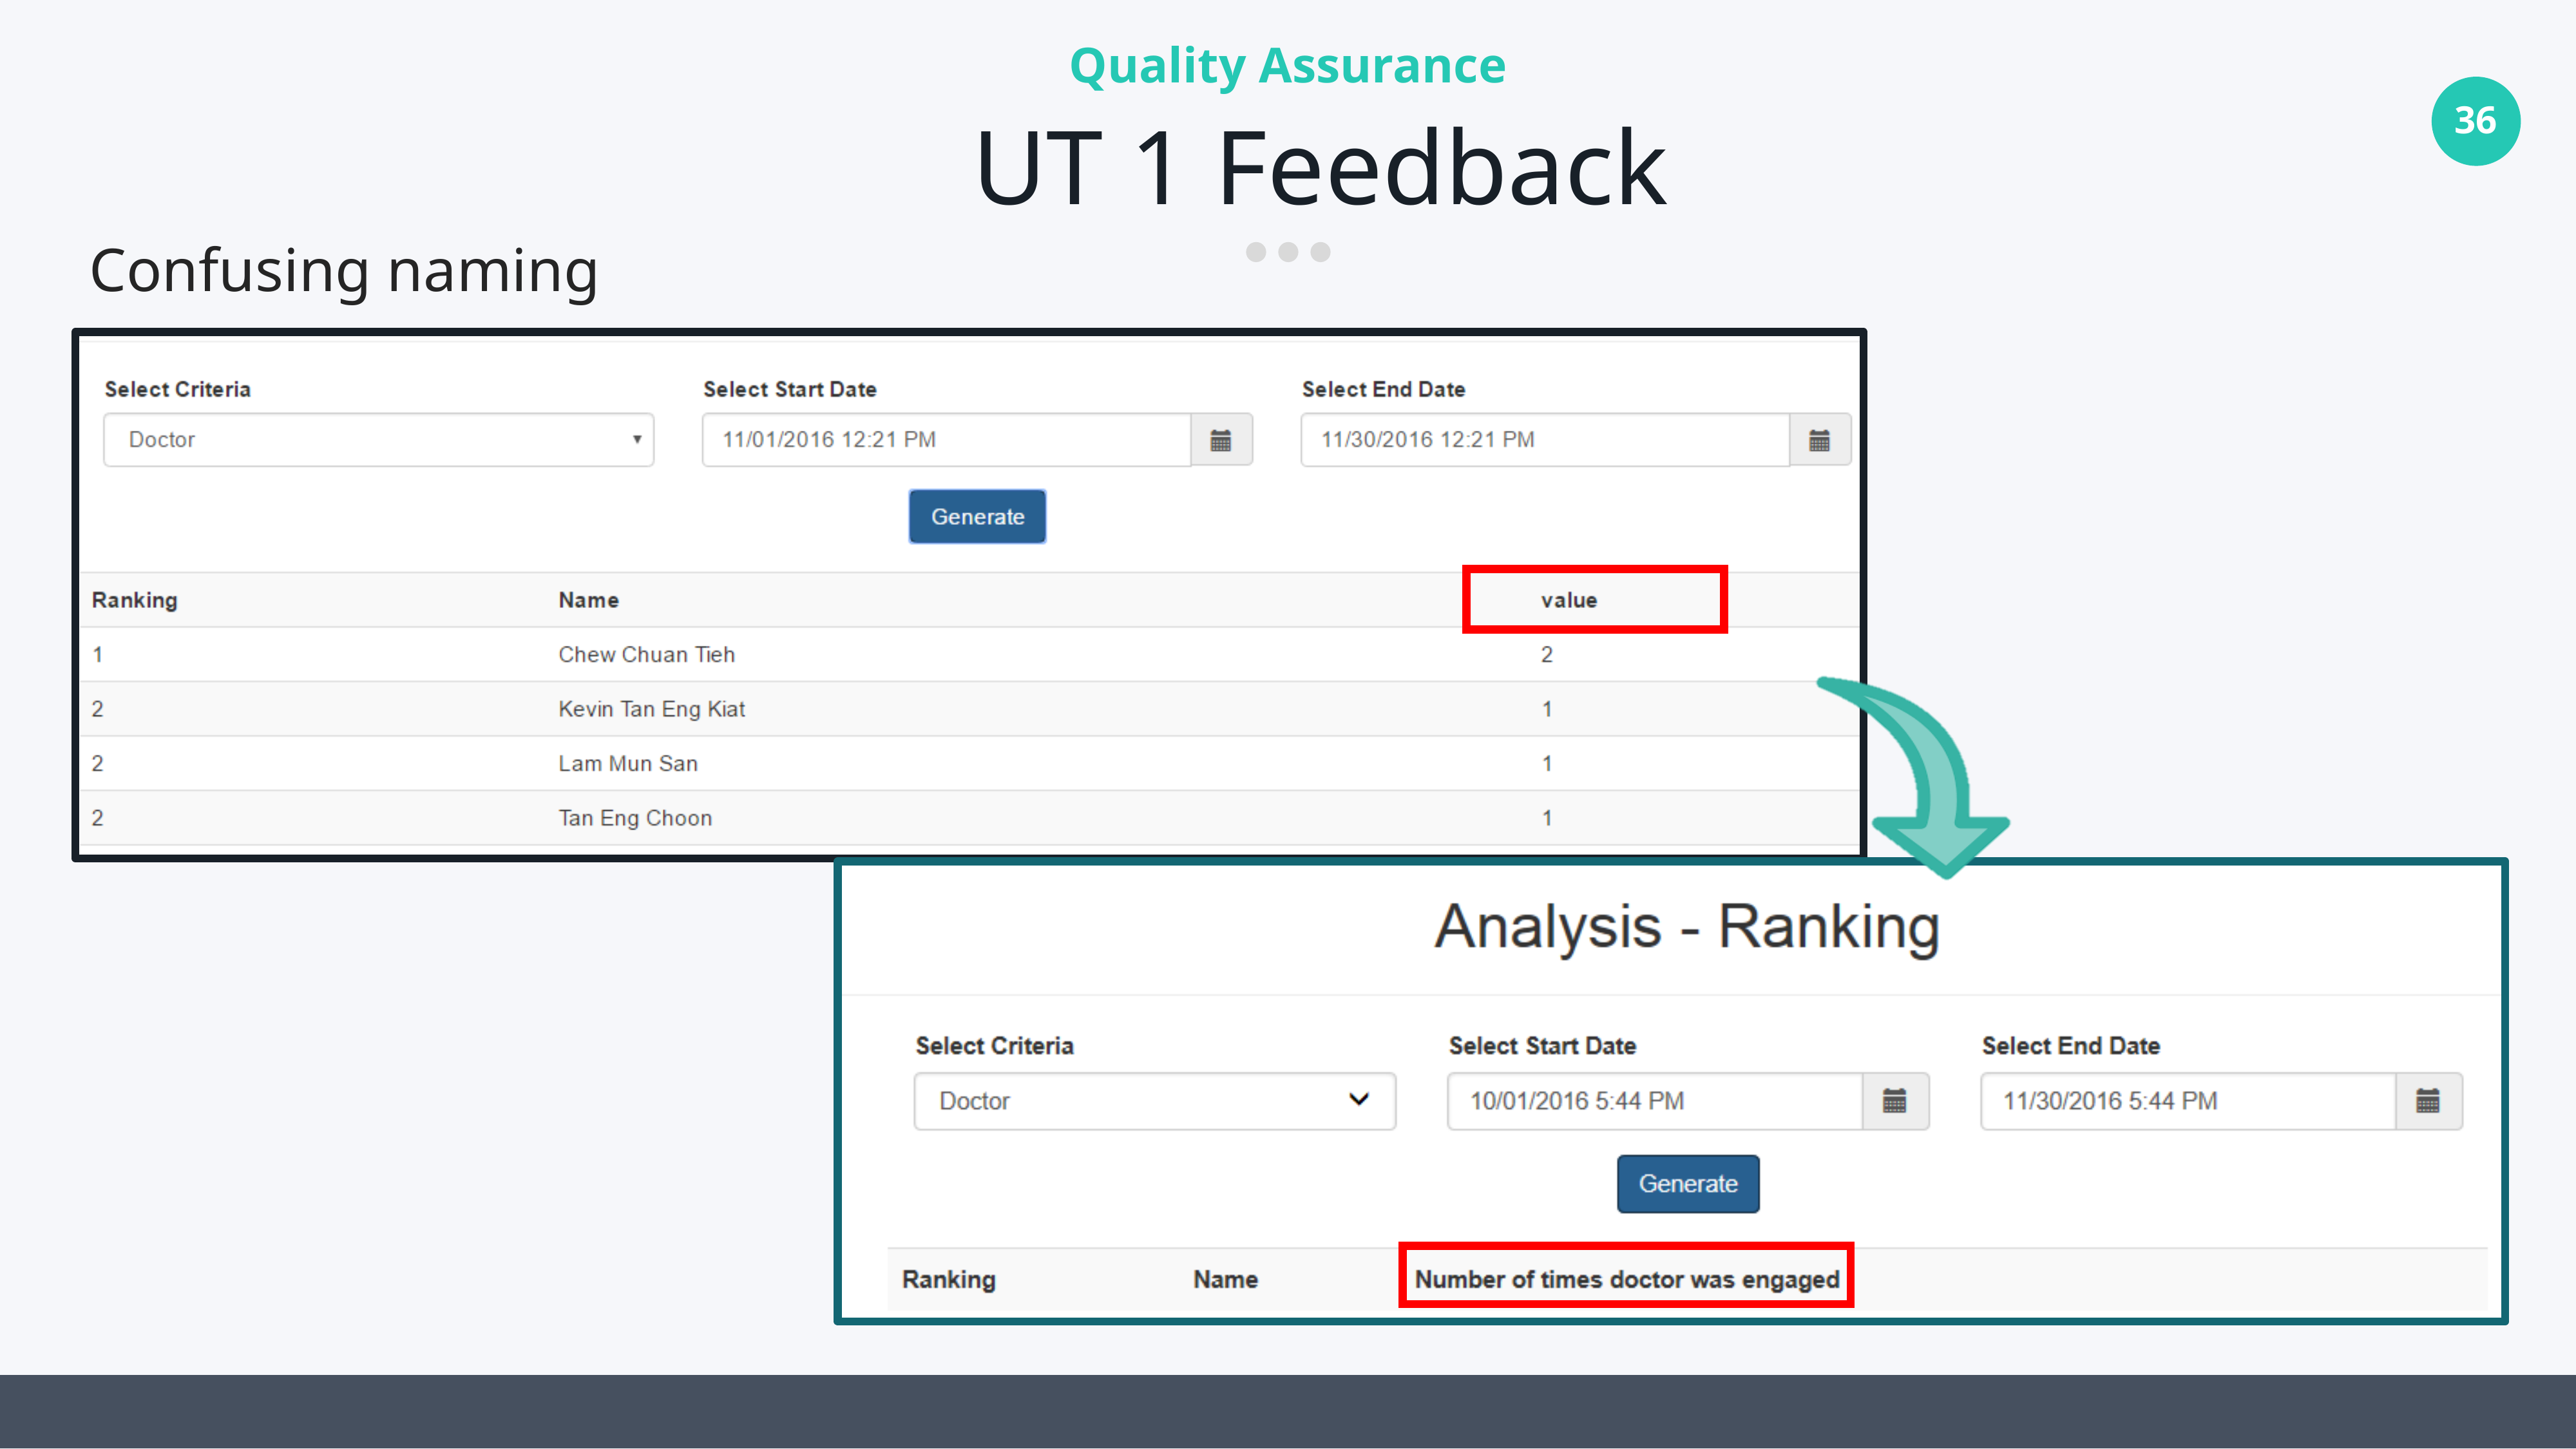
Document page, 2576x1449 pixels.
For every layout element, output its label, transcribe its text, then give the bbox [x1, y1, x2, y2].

text_box Confusing naming [79, 156, 1831, 308]
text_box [1246, 242, 1331, 263]
picture [841, 665, 2501, 1318]
text_box Quality Assurance [1069, 34, 1508, 93]
text_box UT 1 Feedback [972, 102, 1669, 156]
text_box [79, 336, 1860, 855]
picture [0, 1375, 2576, 1448]
